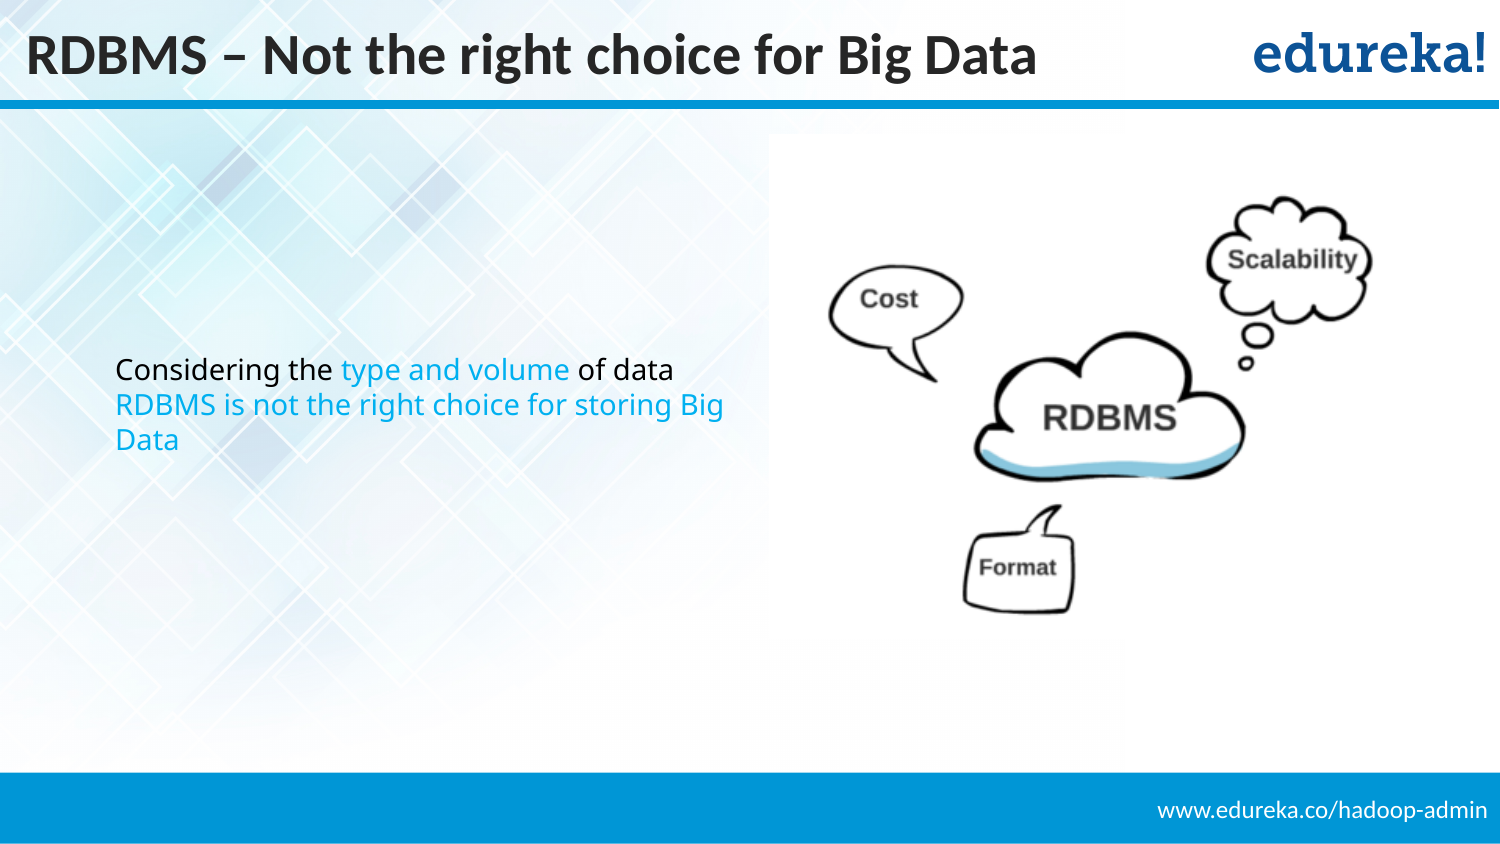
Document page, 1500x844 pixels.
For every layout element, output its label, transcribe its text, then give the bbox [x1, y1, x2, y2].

picture [1254, 32, 1484, 73]
picture [0, 0, 1125, 99]
list RDBMS – Not the right choice for Big Data [26, 15, 1215, 89]
picture [0, 110, 1437, 772]
text_box Considering the type and volume of data RDBMS is not the right choice for storing Big Data [100, 343, 763, 464]
